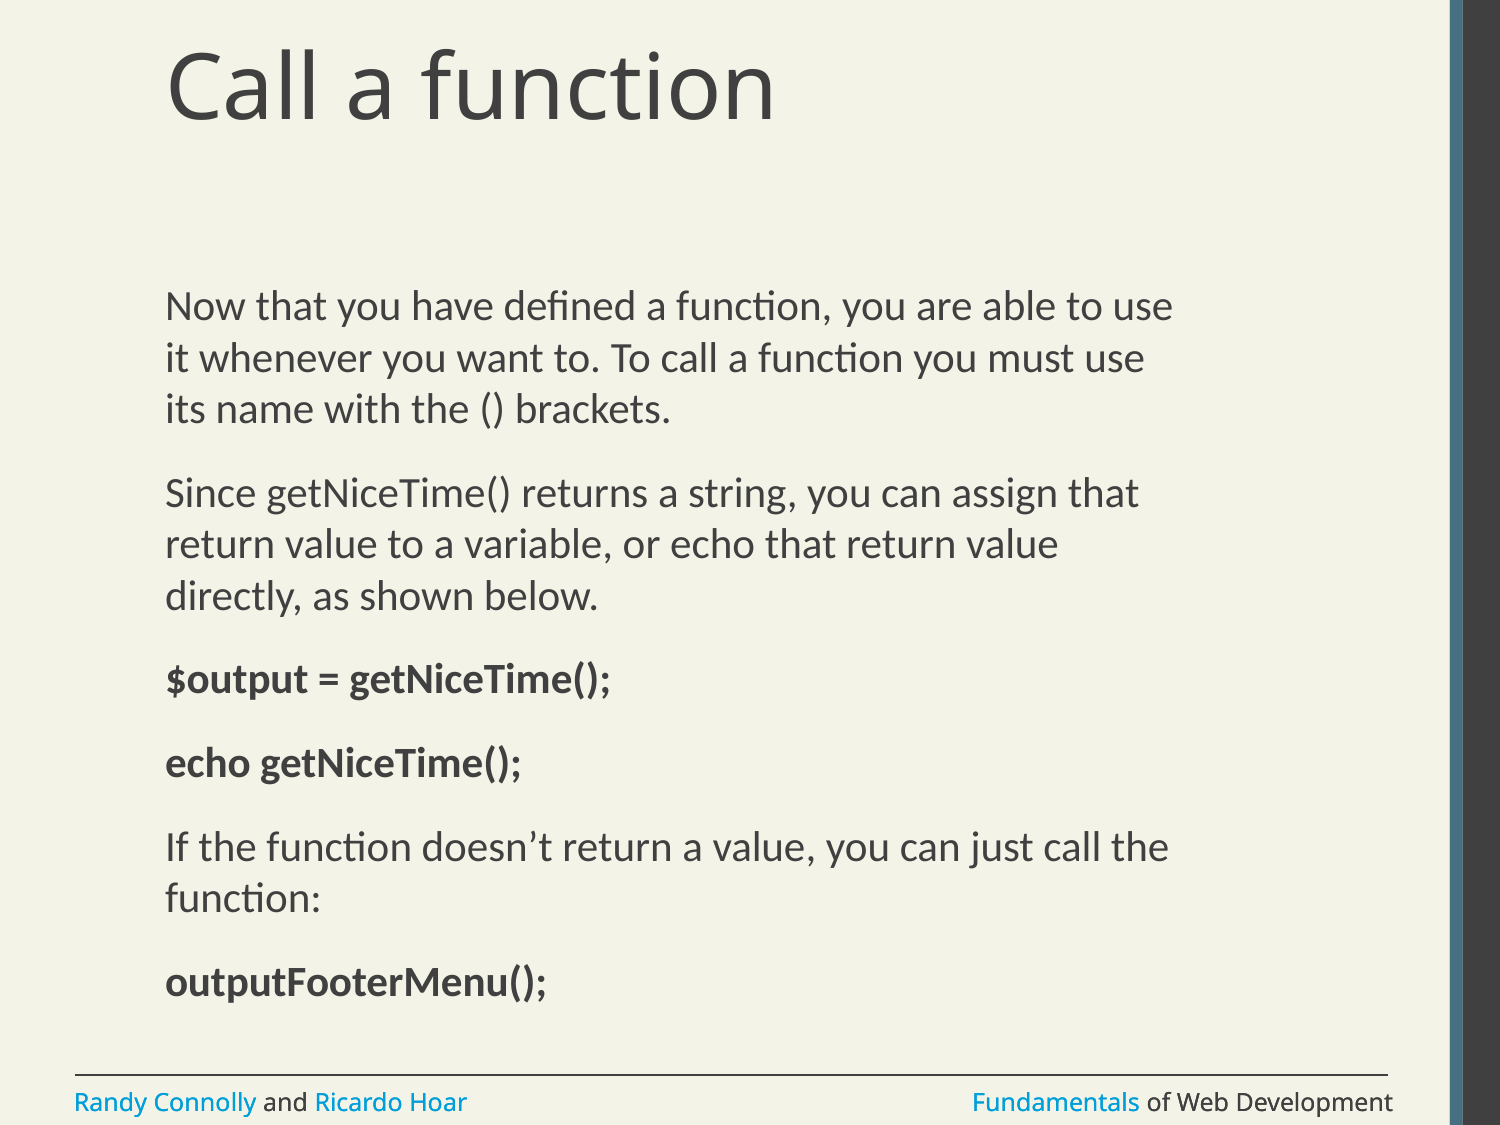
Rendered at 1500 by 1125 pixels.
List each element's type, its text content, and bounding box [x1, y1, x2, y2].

title Call a function [150, 20, 1425, 188]
list Now that you have defined a function, you are able to use it whenever you want to. To call a function you must use its name with the () brackets. Since getNiceTime() returns a string, you can assign that return value to a variable, or echo that return value directly, as shown below. $output = getNiceTime(); echo getNiceTime(); If the function doesn’t return a value, you can just call the function: outputFooterMenu(); [150, 270, 1200, 1013]
